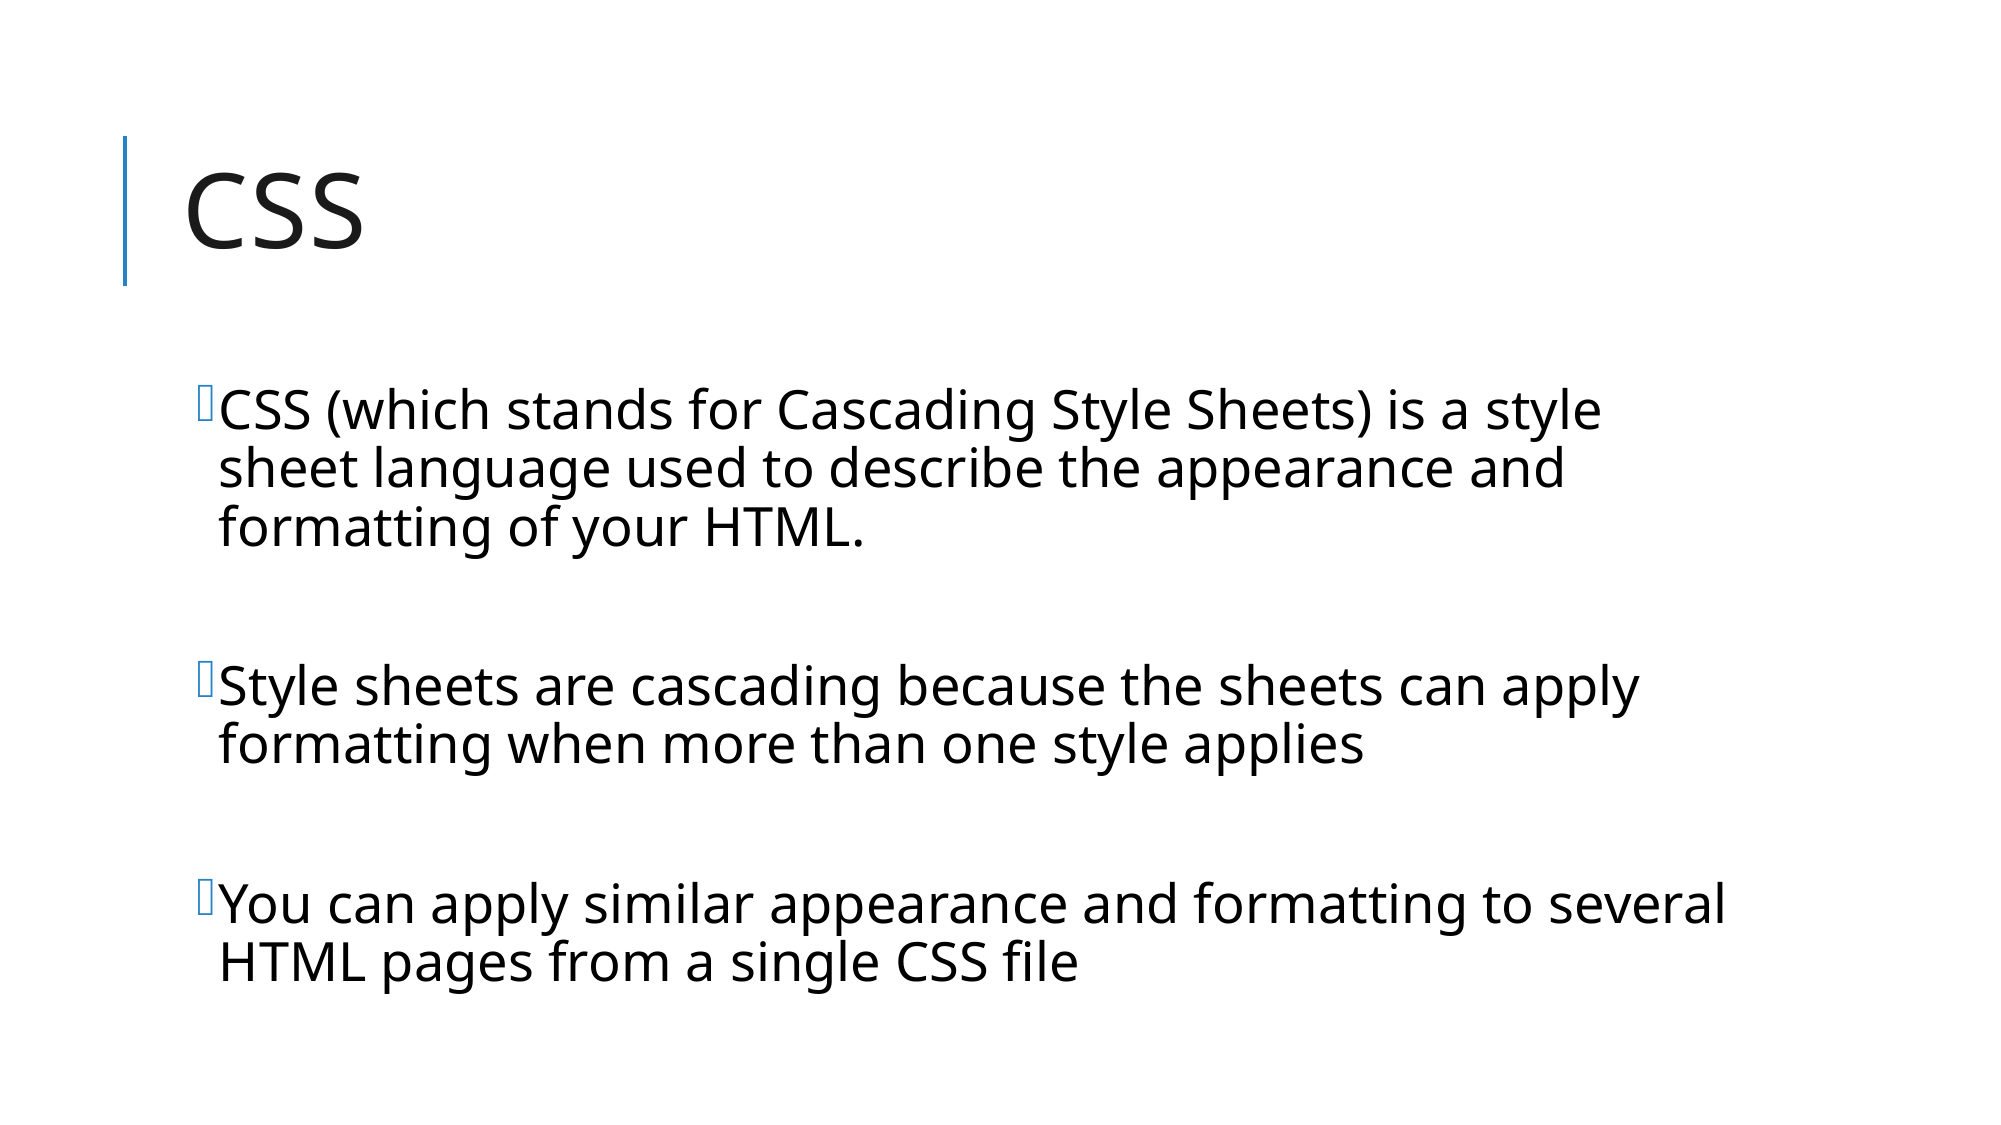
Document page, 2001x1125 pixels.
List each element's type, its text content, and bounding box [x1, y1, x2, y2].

list CSS (which stands for Cascading Style Sheets) is a style sheet language used to describe the appearance and formatting of your HTML. Style sheets are cascading because the sheets can apply formatting when more than one style applies You can apply similar appearance and formatting to several HTML pages from a single CSS file [168, 375, 1763, 1035]
title CSS [168, 96, 1763, 342]
